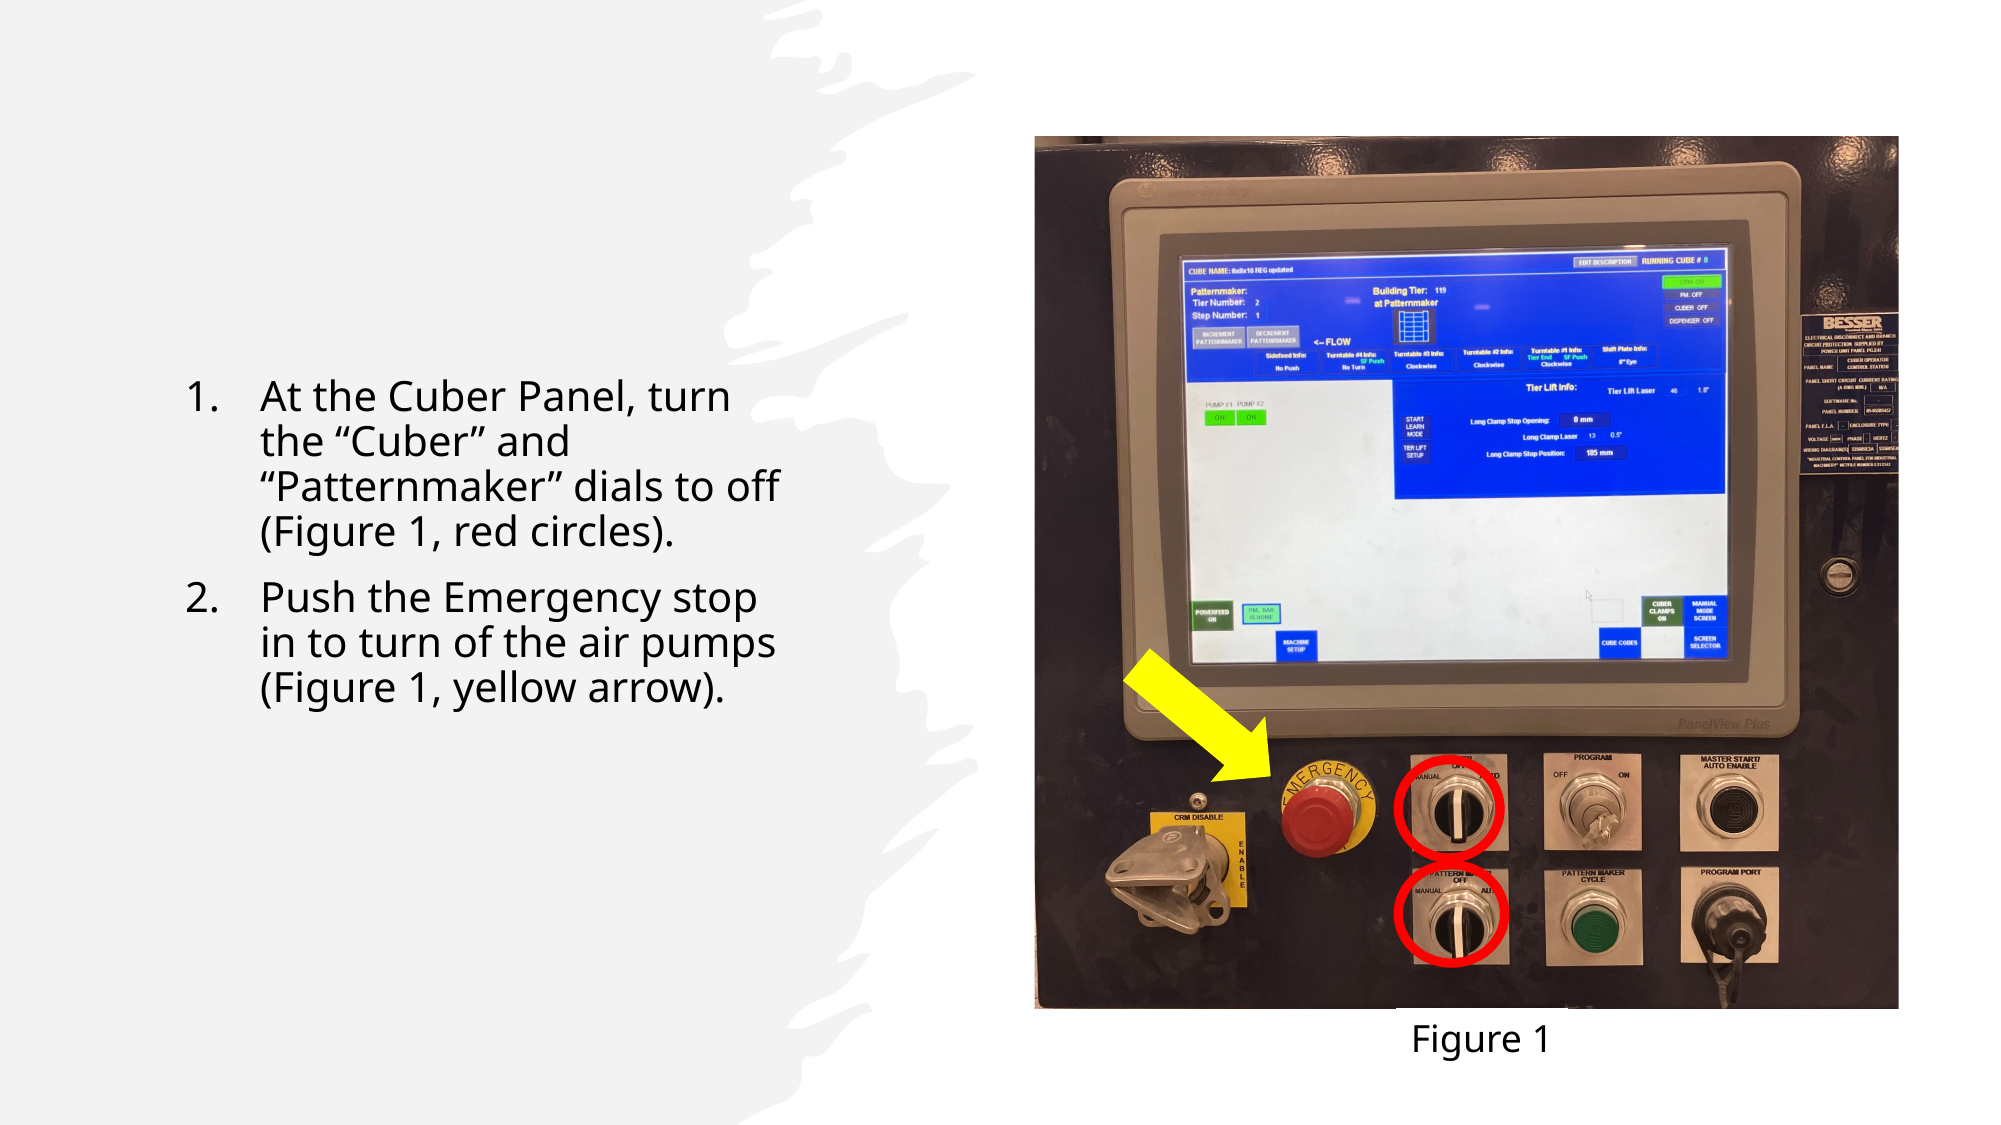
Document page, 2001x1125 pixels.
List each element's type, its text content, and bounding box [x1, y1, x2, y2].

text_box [1034, 135, 1900, 1070]
list At the Cuber Panel, turn the “Cuber” and “Patternmaker” dials to off (Figure 1, red circles). Push the Emergency stop in to turn of the air pumps (Figure 1, yellow arrow). [170, 367, 808, 758]
text_box [0, 0, 979, 1125]
text_box [724, 0, 2000, 1125]
